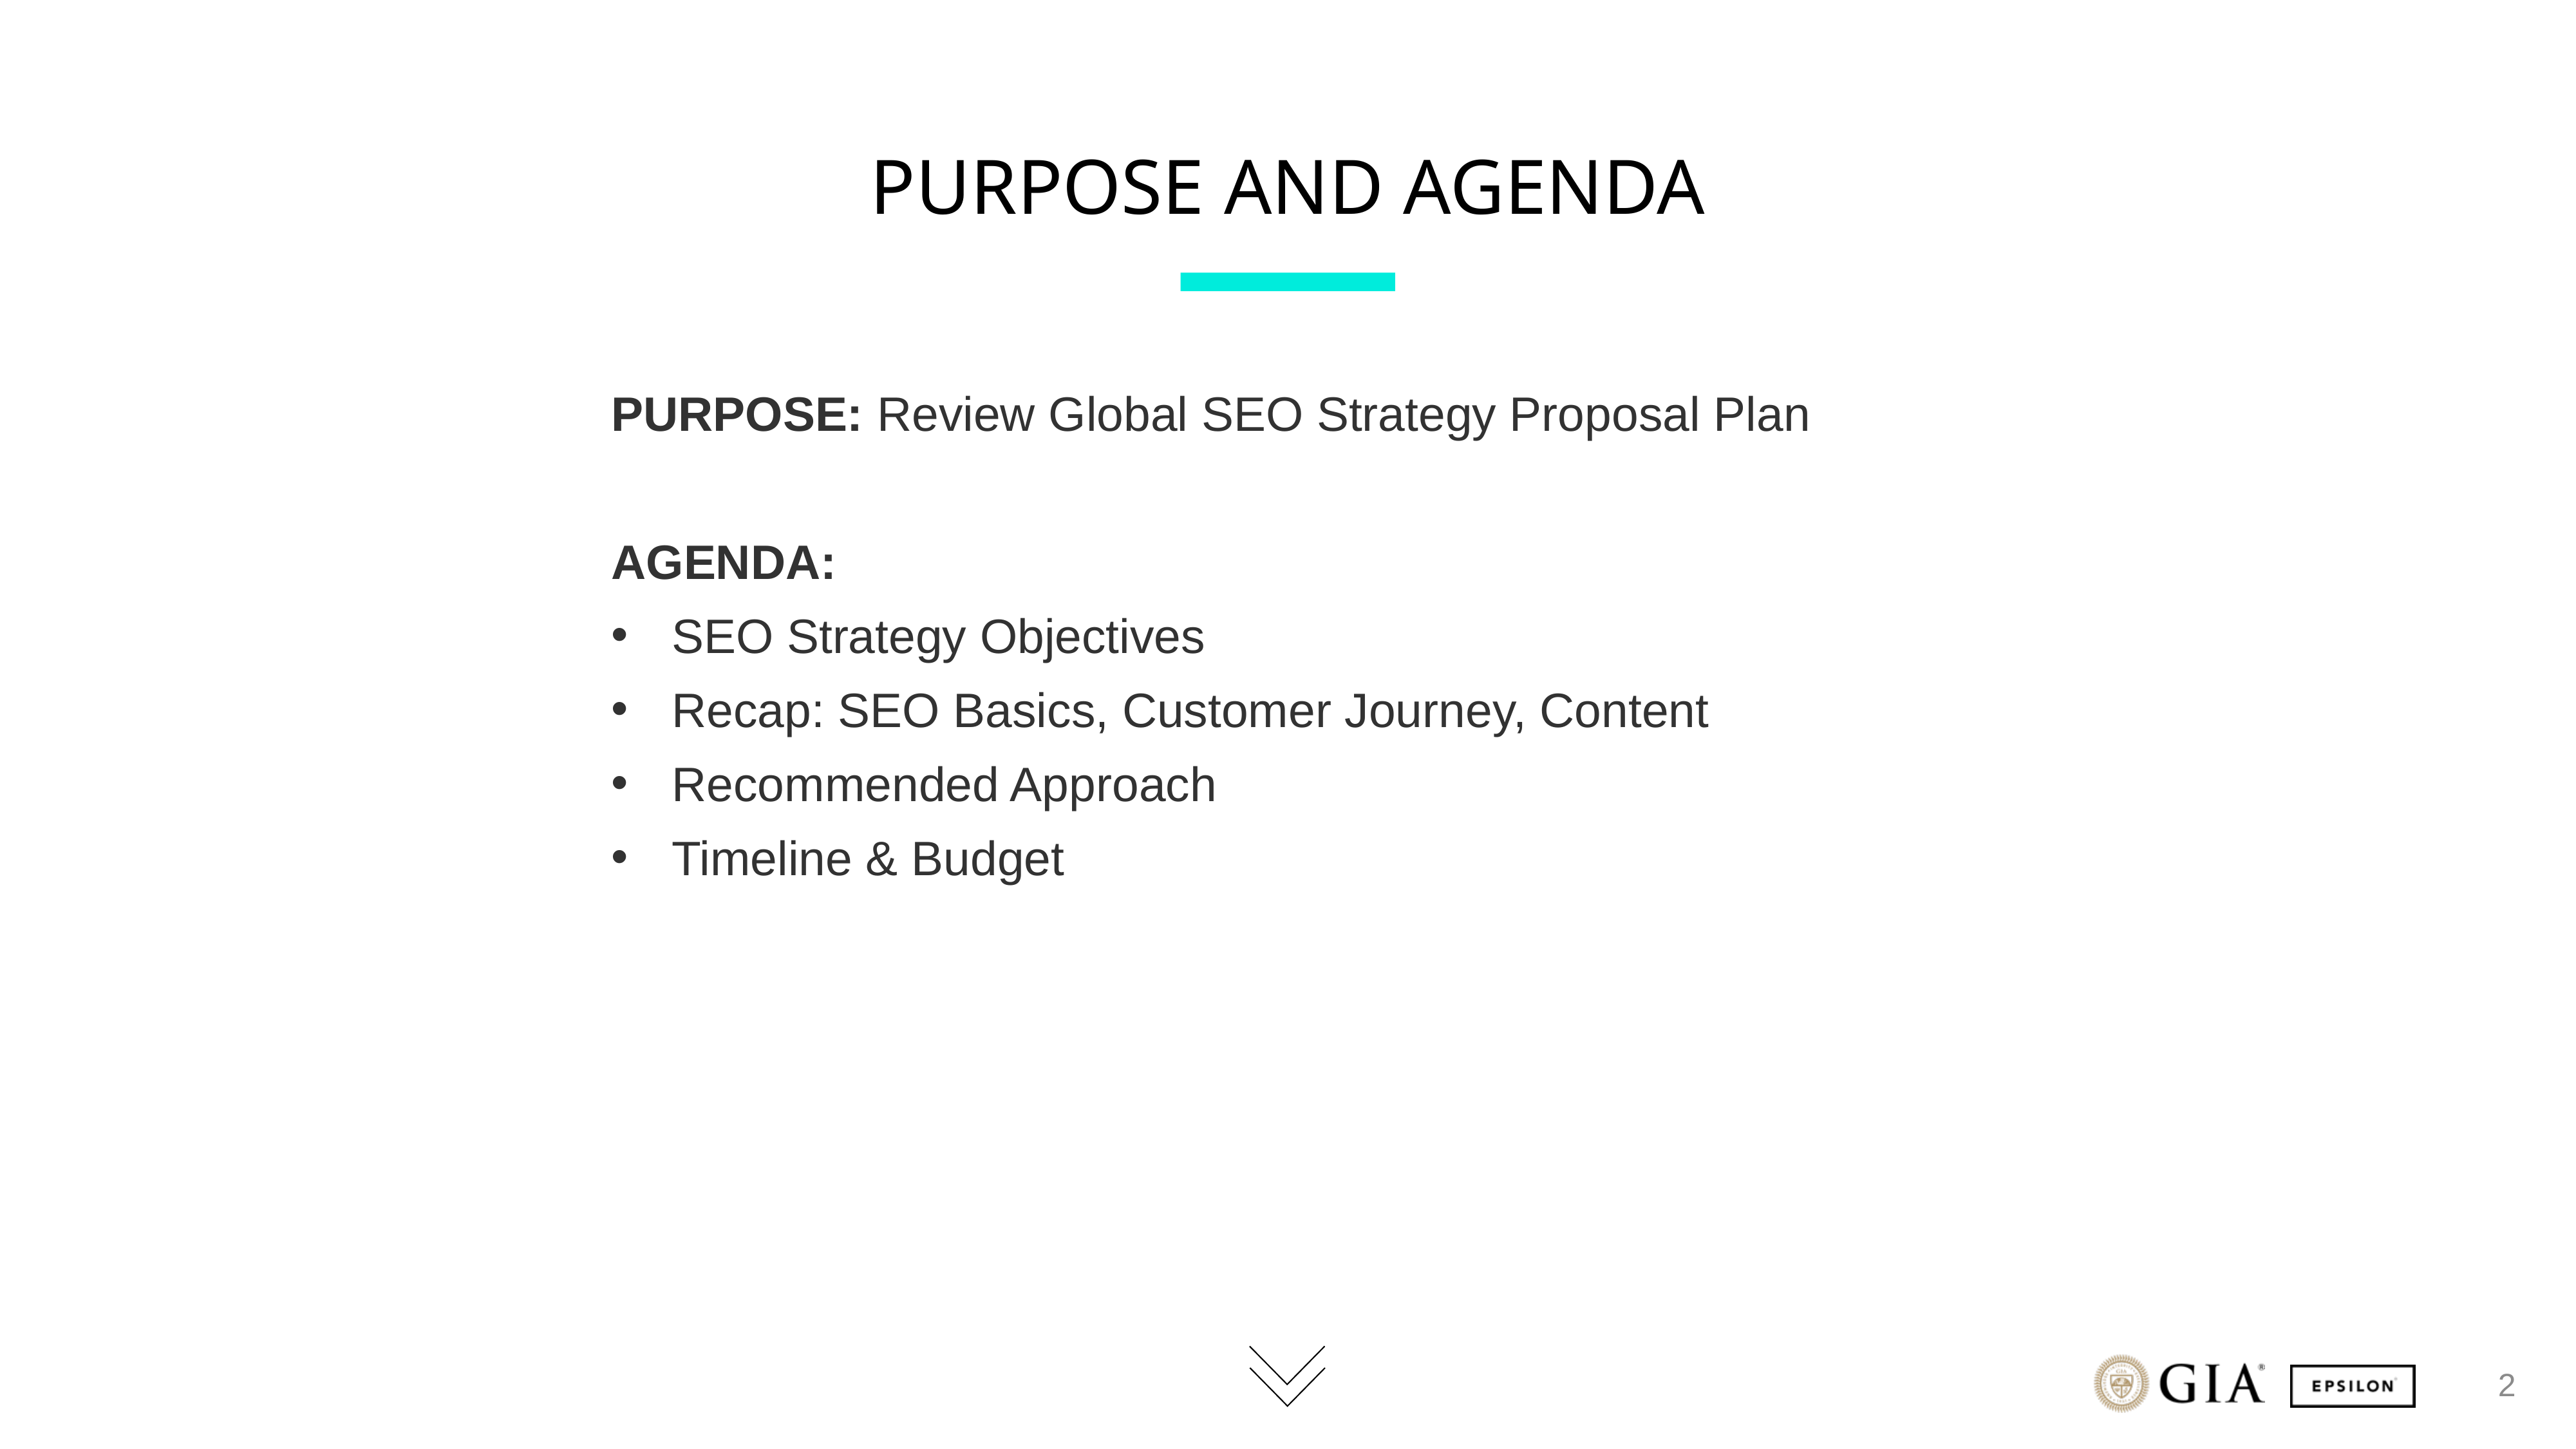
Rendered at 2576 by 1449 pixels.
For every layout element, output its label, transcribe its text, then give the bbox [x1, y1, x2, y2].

text_box PURPOSE: Review Global SEO Strategy Proposal Plan AGENDA: SEO Strategy Objectives Recap: SEO Basics, Customer Journey, Content Recommended Approach Timeline & Budget [601, 377, 2006, 890]
title PURPOSE AND AGENDA [145, 133, 2431, 231]
picture [2093, 1354, 2265, 1413]
picture [2290, 1365, 2416, 1408]
